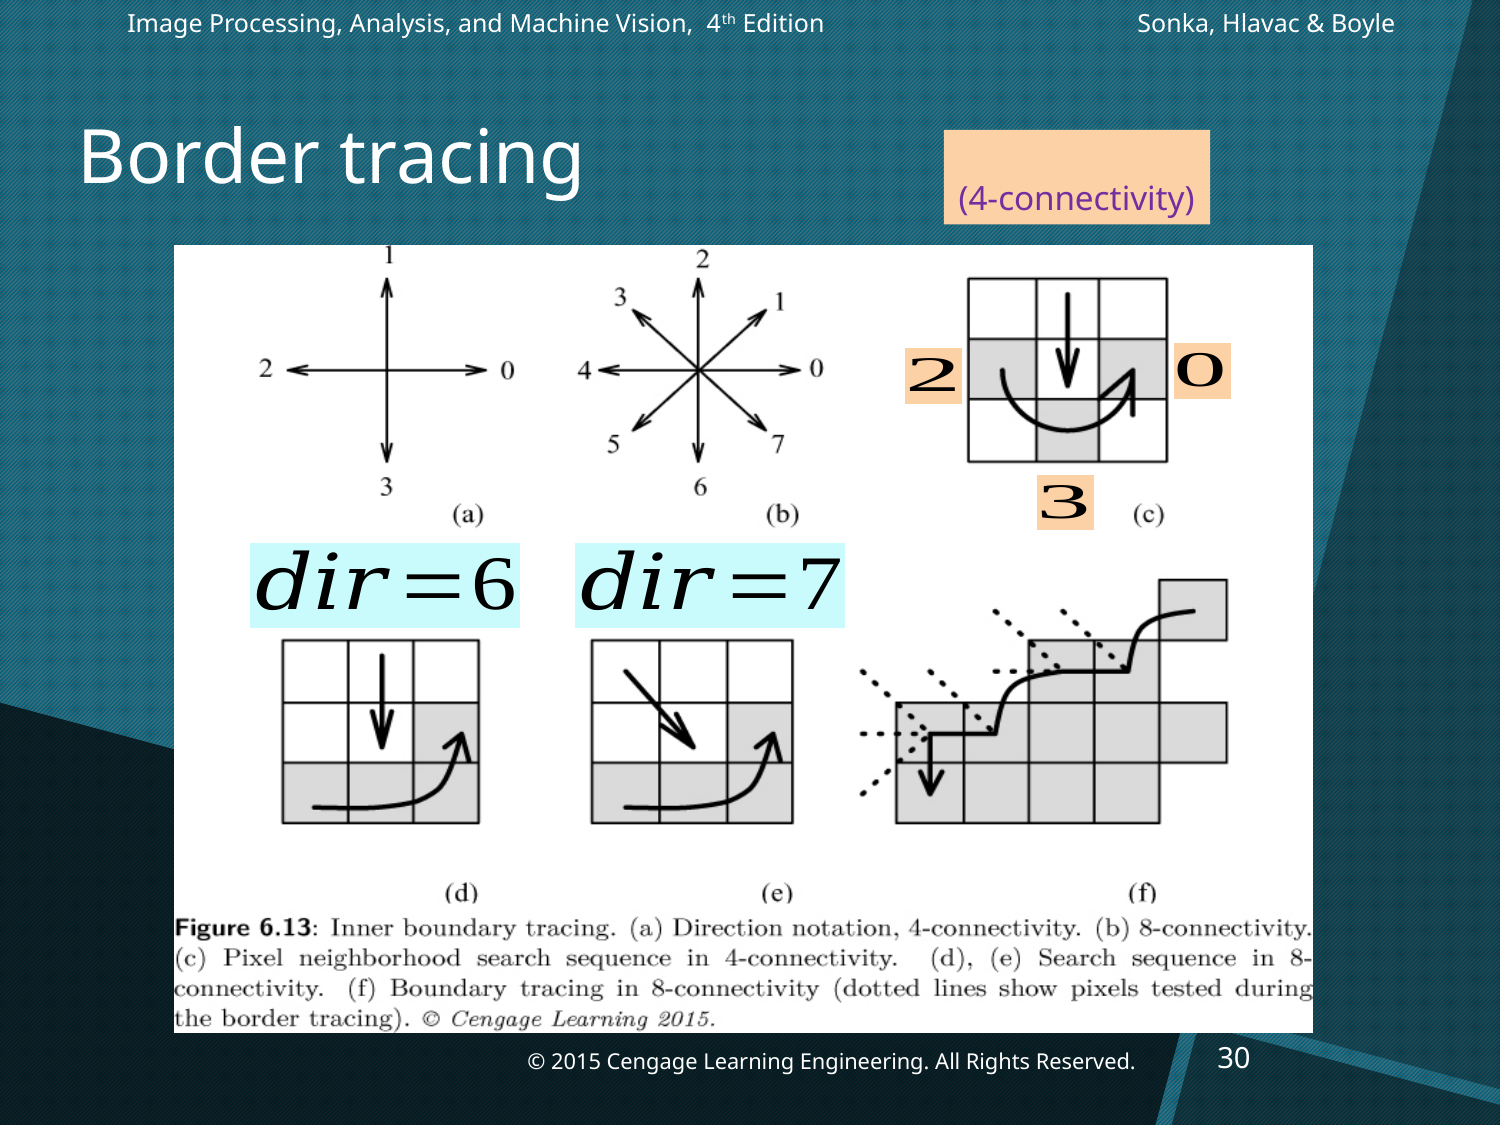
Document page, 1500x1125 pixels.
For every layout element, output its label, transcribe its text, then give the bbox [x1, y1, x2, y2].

footer © 2015 Cengage Learning Engineering. All Rights Reserved. [512, 1046, 1163, 1093]
slide_number 30 [1202, 1024, 1463, 1094]
picture [174, 246, 1313, 1033]
text_box Image Processing, Analysis, and Machine Vision, 4th Edition Sonka, Hlavac & Boyle [112, 0, 1413, 45]
title Border tracing [62, 82, 1463, 225]
